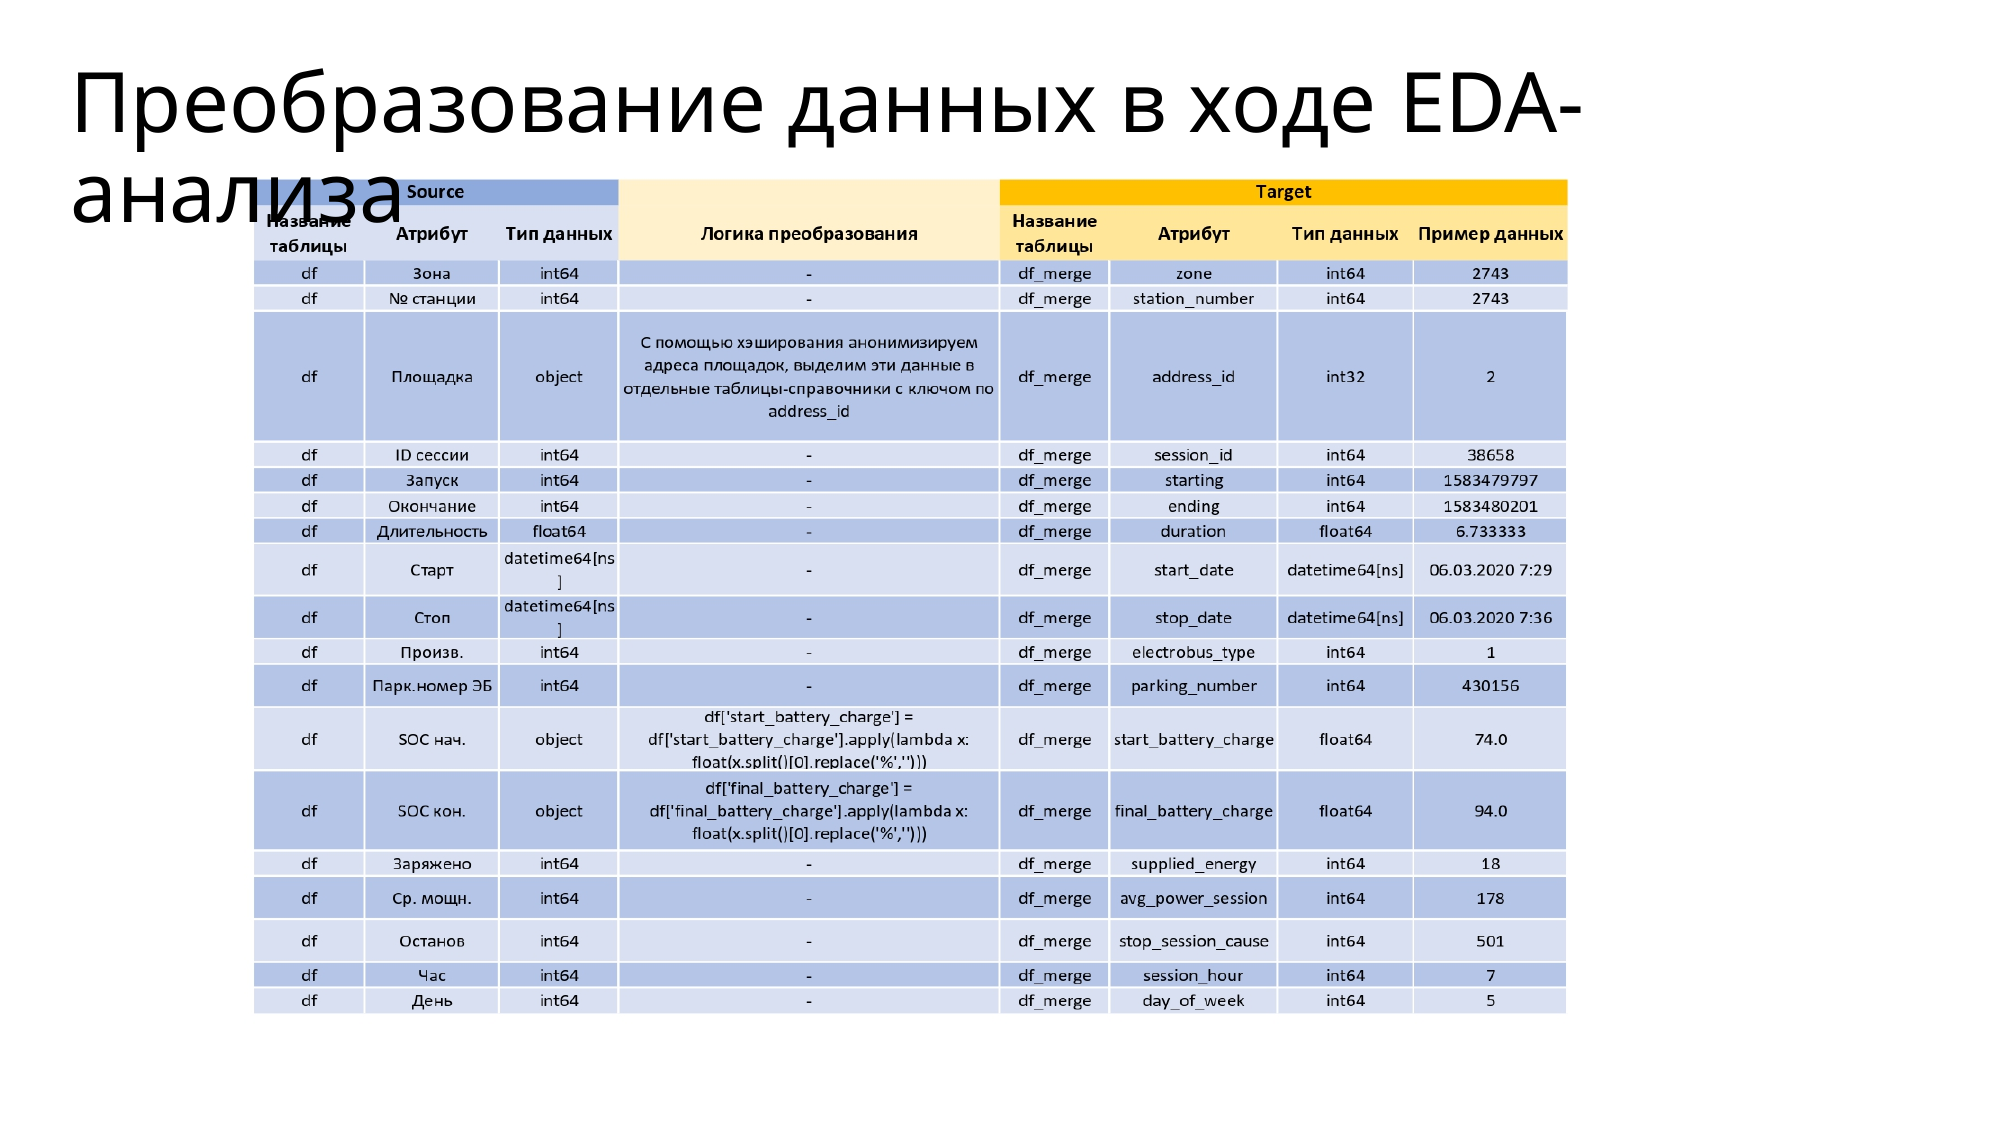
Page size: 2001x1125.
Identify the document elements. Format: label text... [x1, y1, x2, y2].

picture [157, 83, 1736, 1125]
title Преобразование данных в ходе EDA-анализа [55, 52, 1781, 159]
